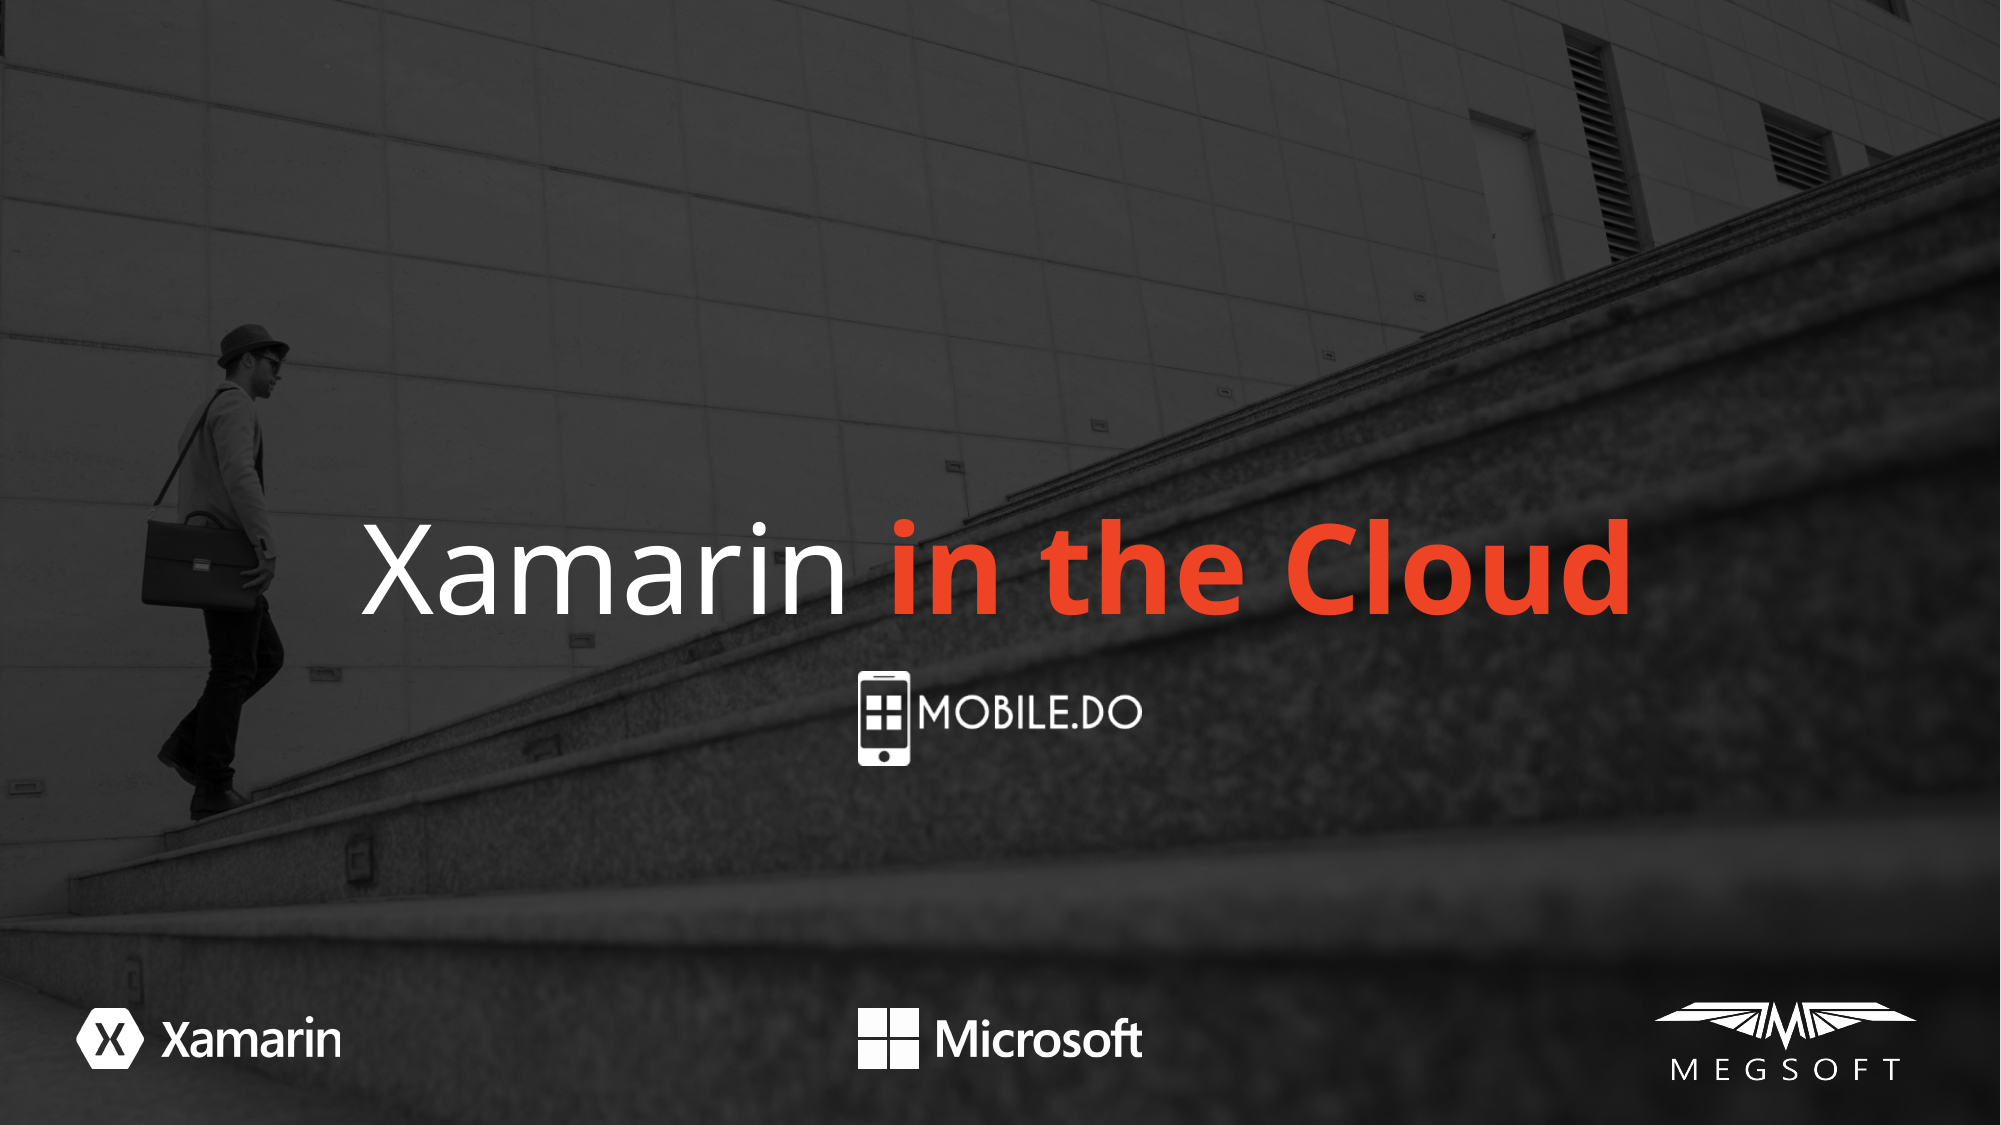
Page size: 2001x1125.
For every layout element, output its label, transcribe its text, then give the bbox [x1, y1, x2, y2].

title Xamarin in the Cloud [249, 475, 1750, 650]
picture [0, 0, 2001, 1125]
